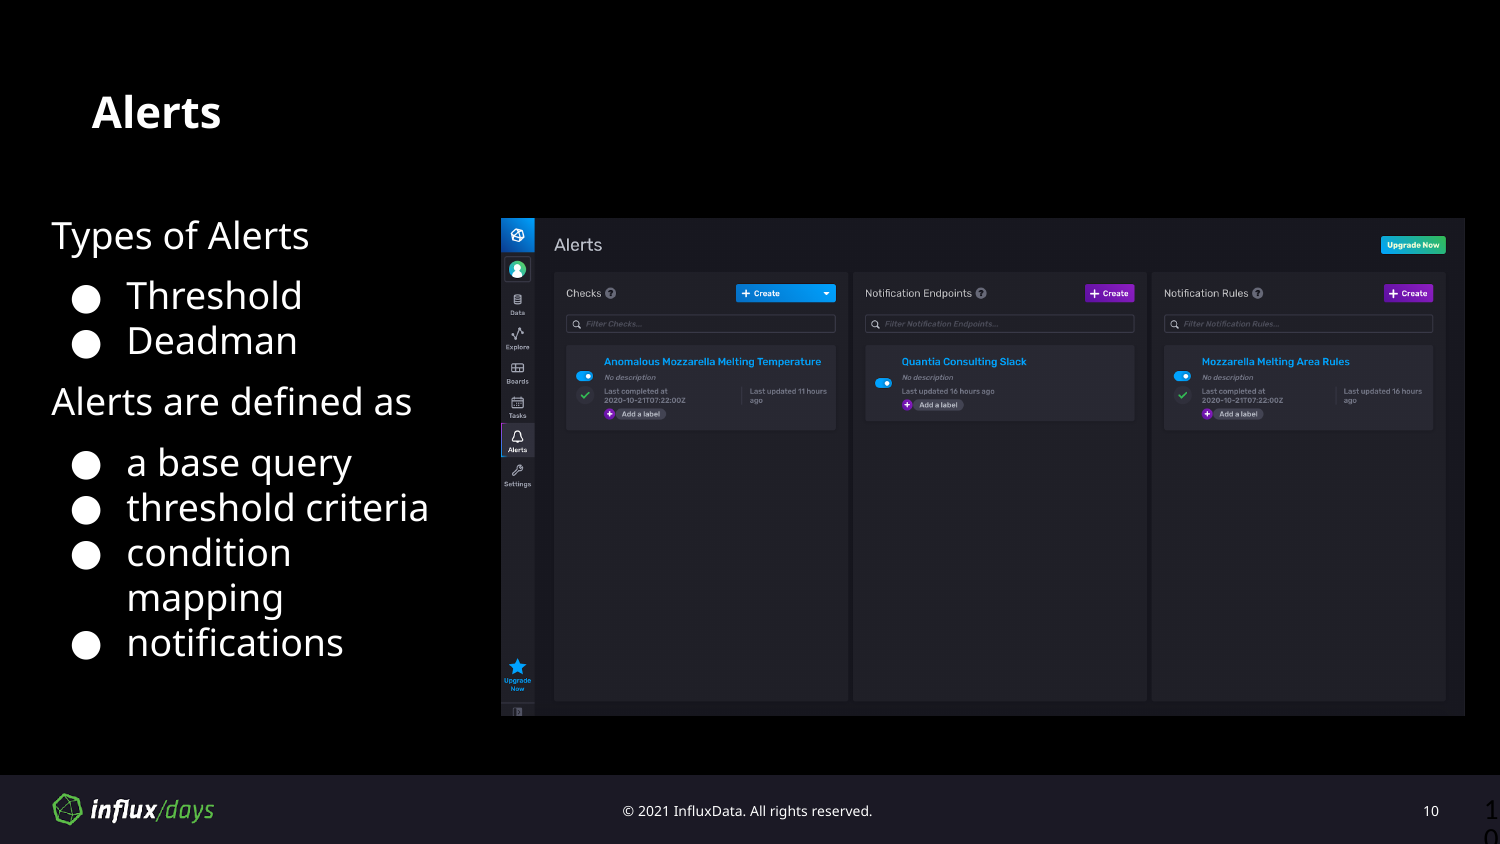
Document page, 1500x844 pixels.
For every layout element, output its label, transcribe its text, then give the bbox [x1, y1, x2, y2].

picture [500, 218, 1465, 716]
slide_number ‹#› [1468, 782, 1500, 827]
list Types of Alerts Threshold Deadman Alerts are defined as a base query threshold criteria condition mapping notifications [36, 204, 461, 761]
title Alerts [76, 33, 1424, 196]
picture [0, 775, 1500, 844]
